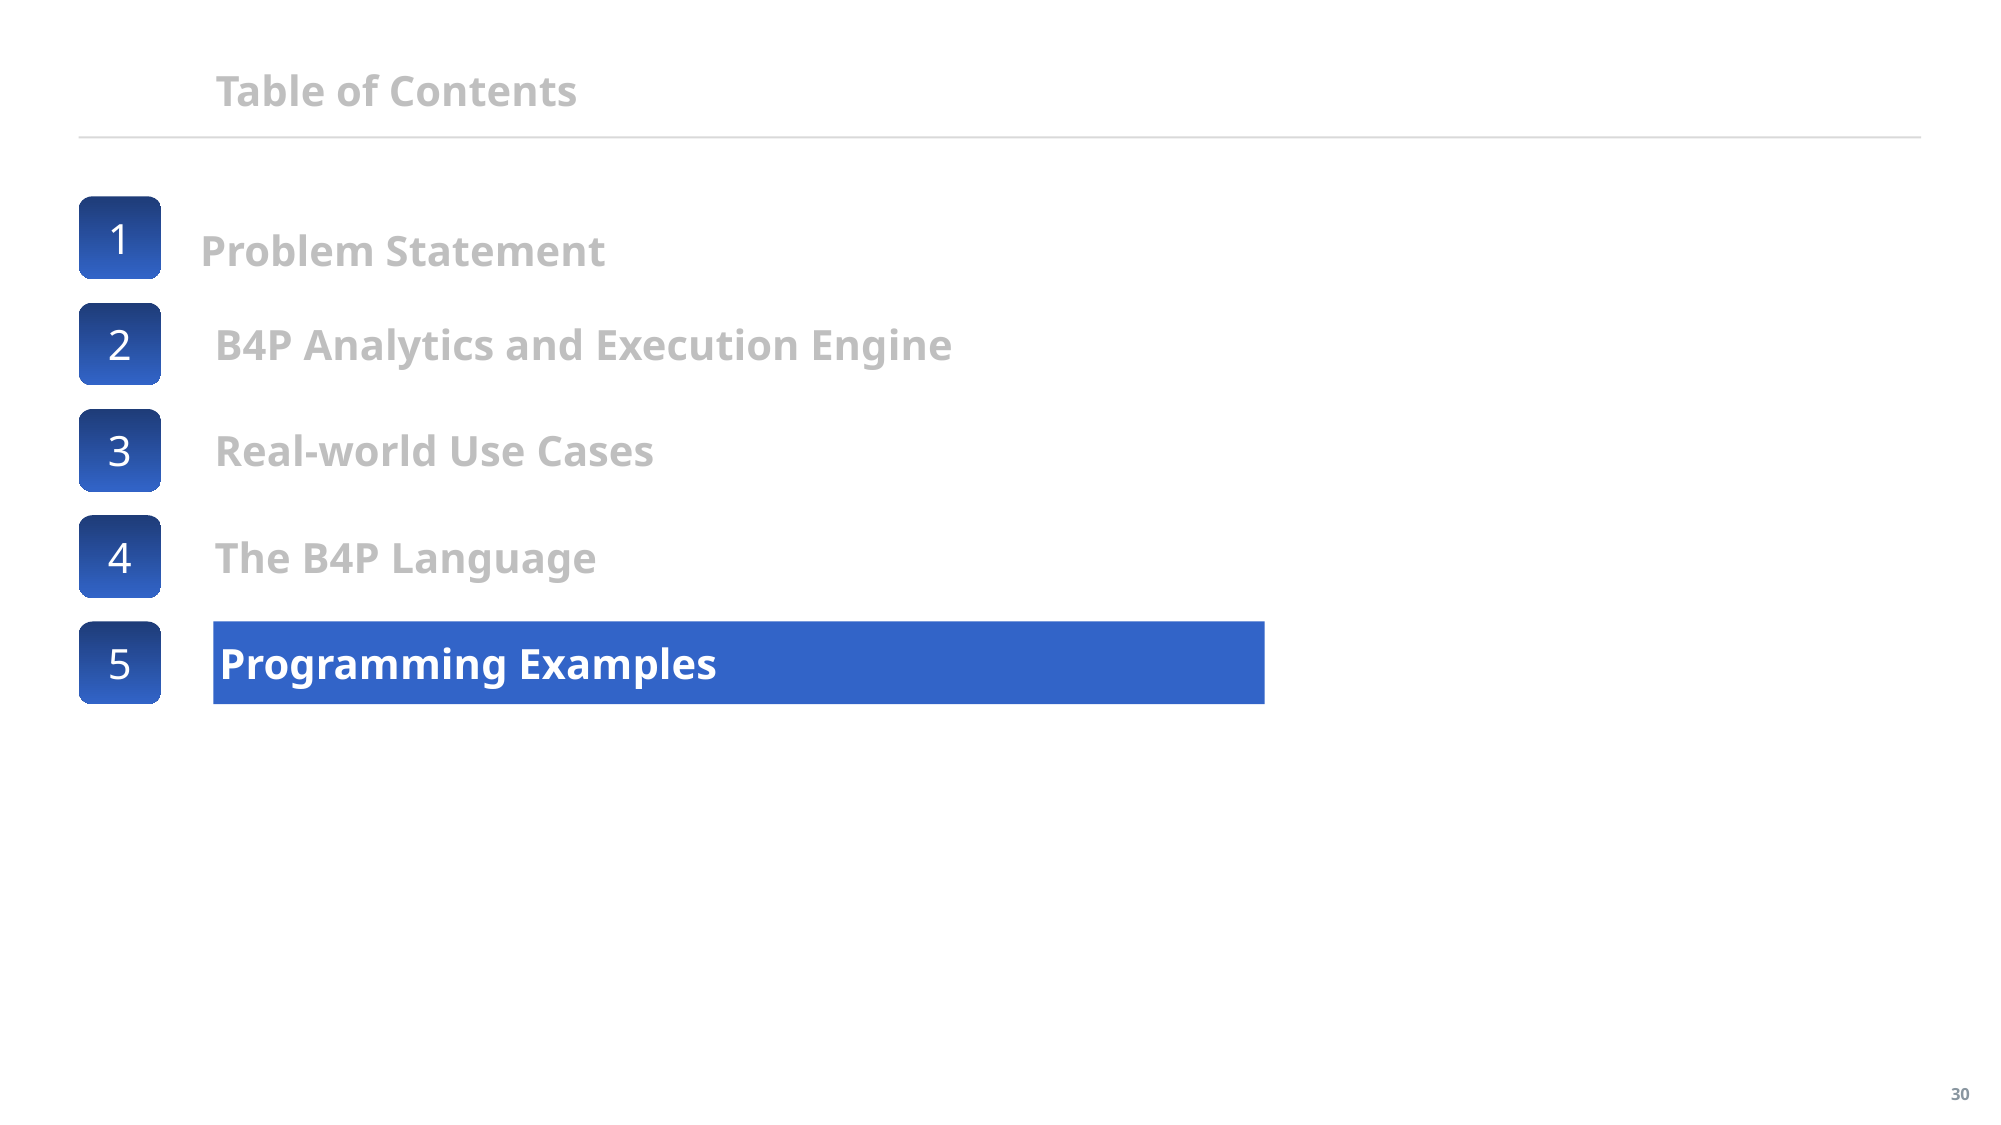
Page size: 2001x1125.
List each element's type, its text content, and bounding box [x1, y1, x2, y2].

text_box Programming Examples [211, 619, 1267, 706]
text_box The B4P Language [206, 513, 1262, 600]
text_box Real-world Use Cases [206, 407, 1250, 494]
text_box 3 [78, 408, 162, 492]
text_box 1 [78, 196, 162, 279]
text_box 5 [78, 621, 162, 705]
text_box B4P Analytics and Execution Engine [206, 301, 1262, 387]
text_box Table of Contents [208, 47, 1263, 133]
text_box 4 [78, 515, 162, 598]
text_box Problem Statement [192, 207, 1247, 294]
text_box 2 [78, 302, 162, 386]
